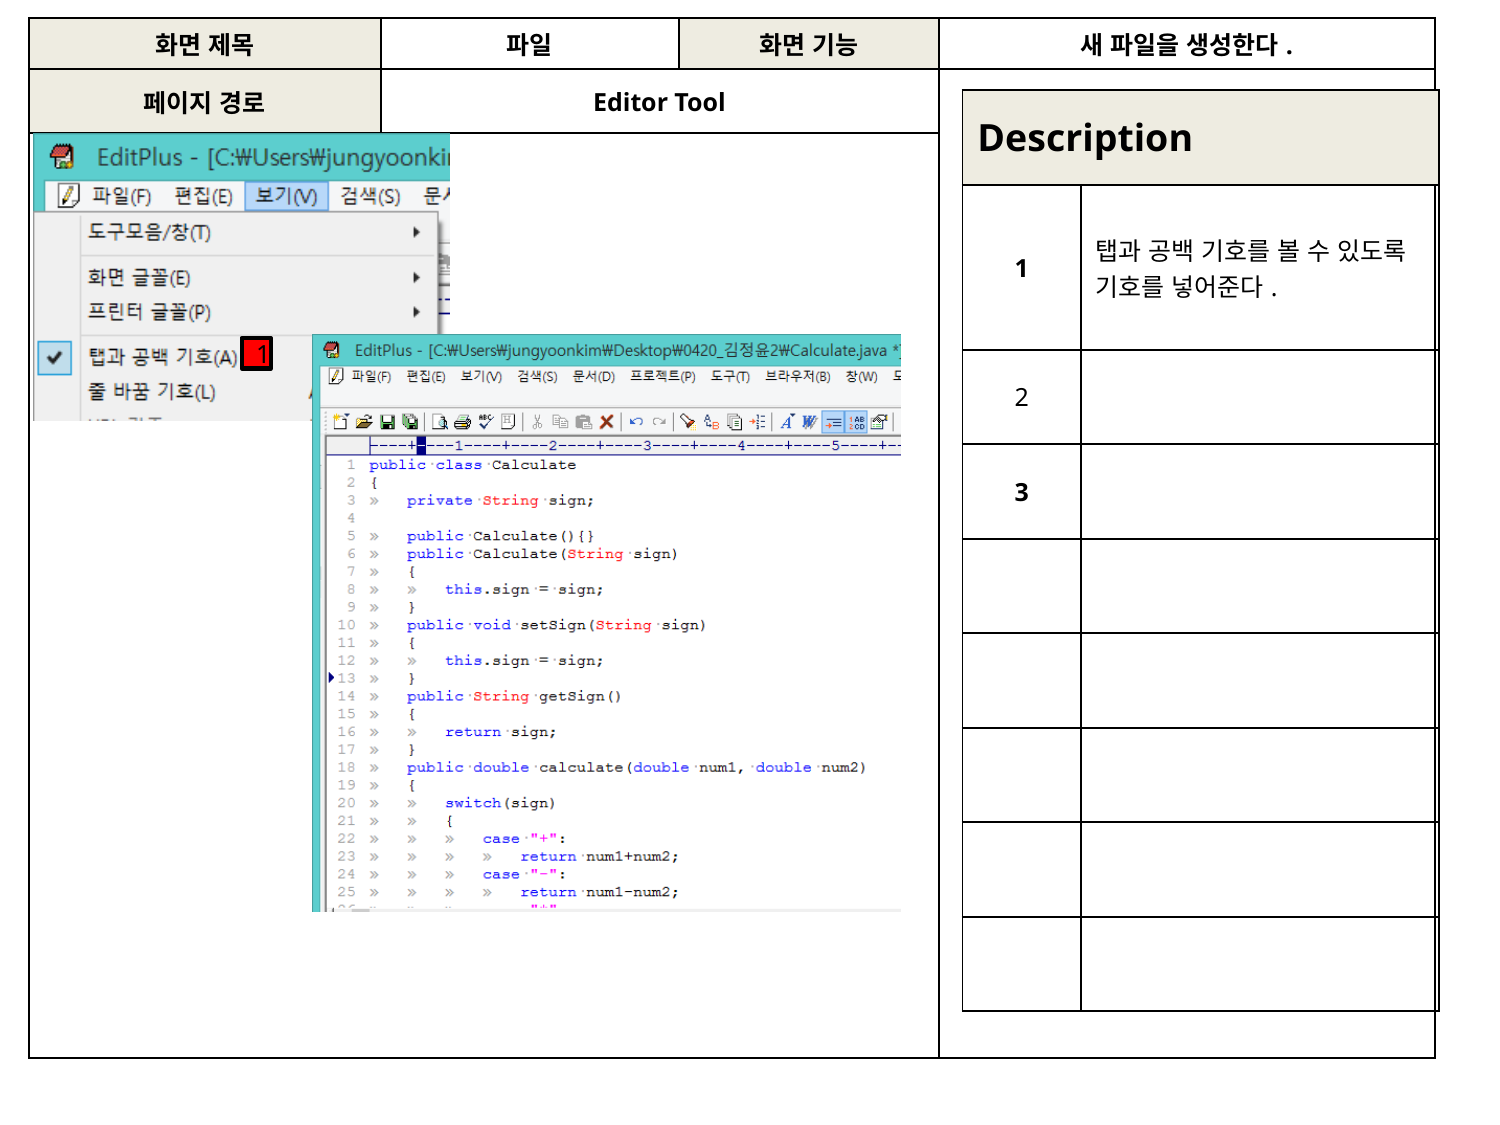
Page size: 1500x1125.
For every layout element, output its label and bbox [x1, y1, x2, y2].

table_cell [1082, 540, 1438, 632]
table_cell [963, 634, 1080, 727]
table_cell [1082, 918, 1438, 1010]
table_header [30, 19, 380, 68]
table_cell [963, 729, 1080, 821]
table_cell [963, 540, 1080, 632]
table_cell [30, 70, 380, 132]
table_cell [1082, 351, 1438, 443]
table_cell [1082, 729, 1438, 821]
table_cell [1082, 445, 1438, 538]
table_header [680, 19, 938, 68]
table_cell [1082, 186, 1438, 349]
table_cell [382, 70, 938, 132]
table_cell [963, 351, 1080, 443]
table_cell [30, 134, 938, 1057]
table_header [963, 91, 1438, 184]
table_cell [940, 70, 1434, 1057]
table_cell [963, 918, 1080, 1010]
table_header [940, 19, 1434, 68]
table_cell [1082, 823, 1438, 916]
table_cell [963, 445, 1080, 538]
table_header [382, 19, 678, 68]
table_cell [1082, 634, 1438, 727]
table_cell [963, 823, 1080, 916]
table_cell [963, 186, 1080, 349]
picture [33, 132, 902, 912]
